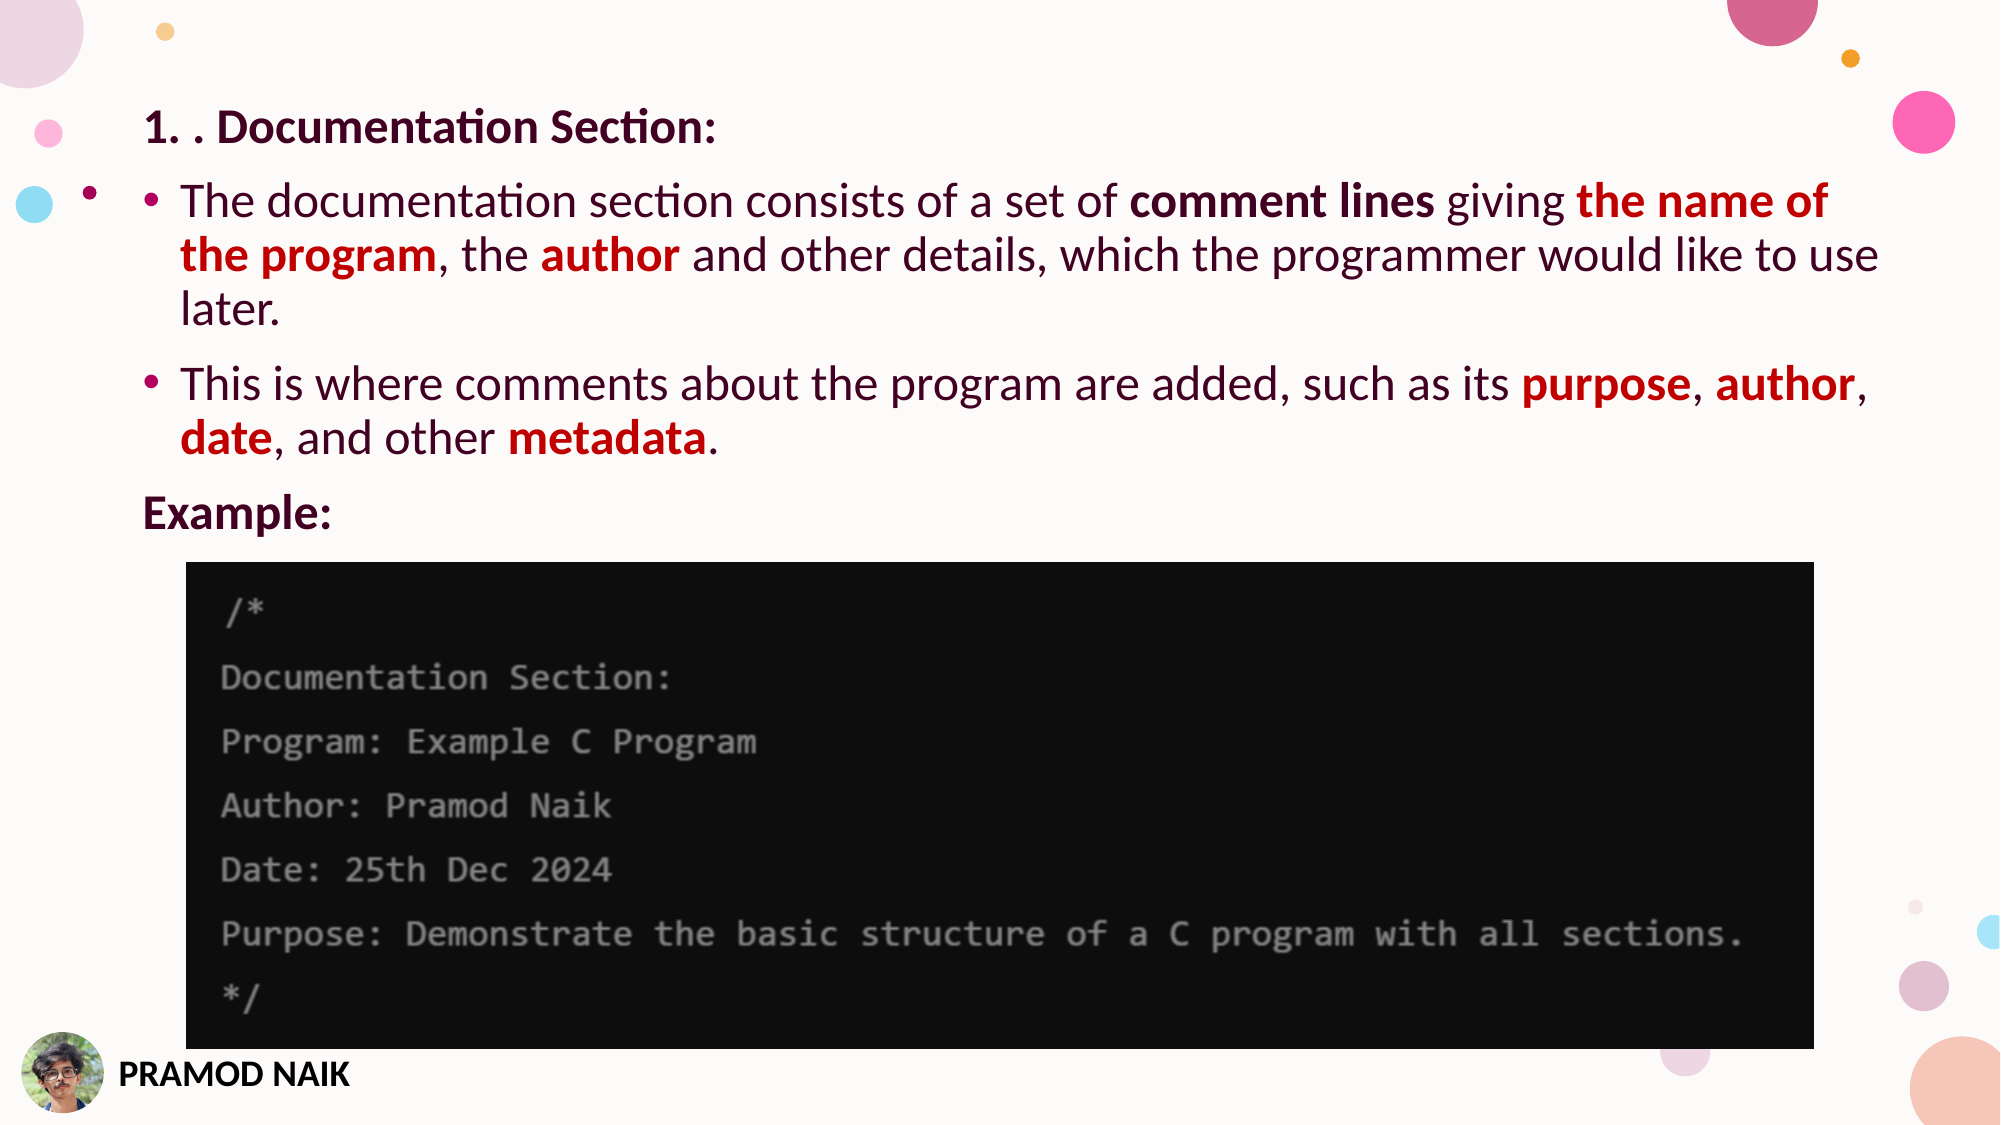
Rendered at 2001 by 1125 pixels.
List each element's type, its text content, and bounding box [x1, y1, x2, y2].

picture [21, 1031, 104, 1114]
picture [186, 562, 1814, 1049]
list 1. . Documentation Section: The documentation section consists of a set of comment lines giving the name of the program, the author and other details, which the programmer would like to use later. This is where comments about the program are added, such as its purpose, author, date, and other metadata. Example: [127, 92, 1903, 1014]
